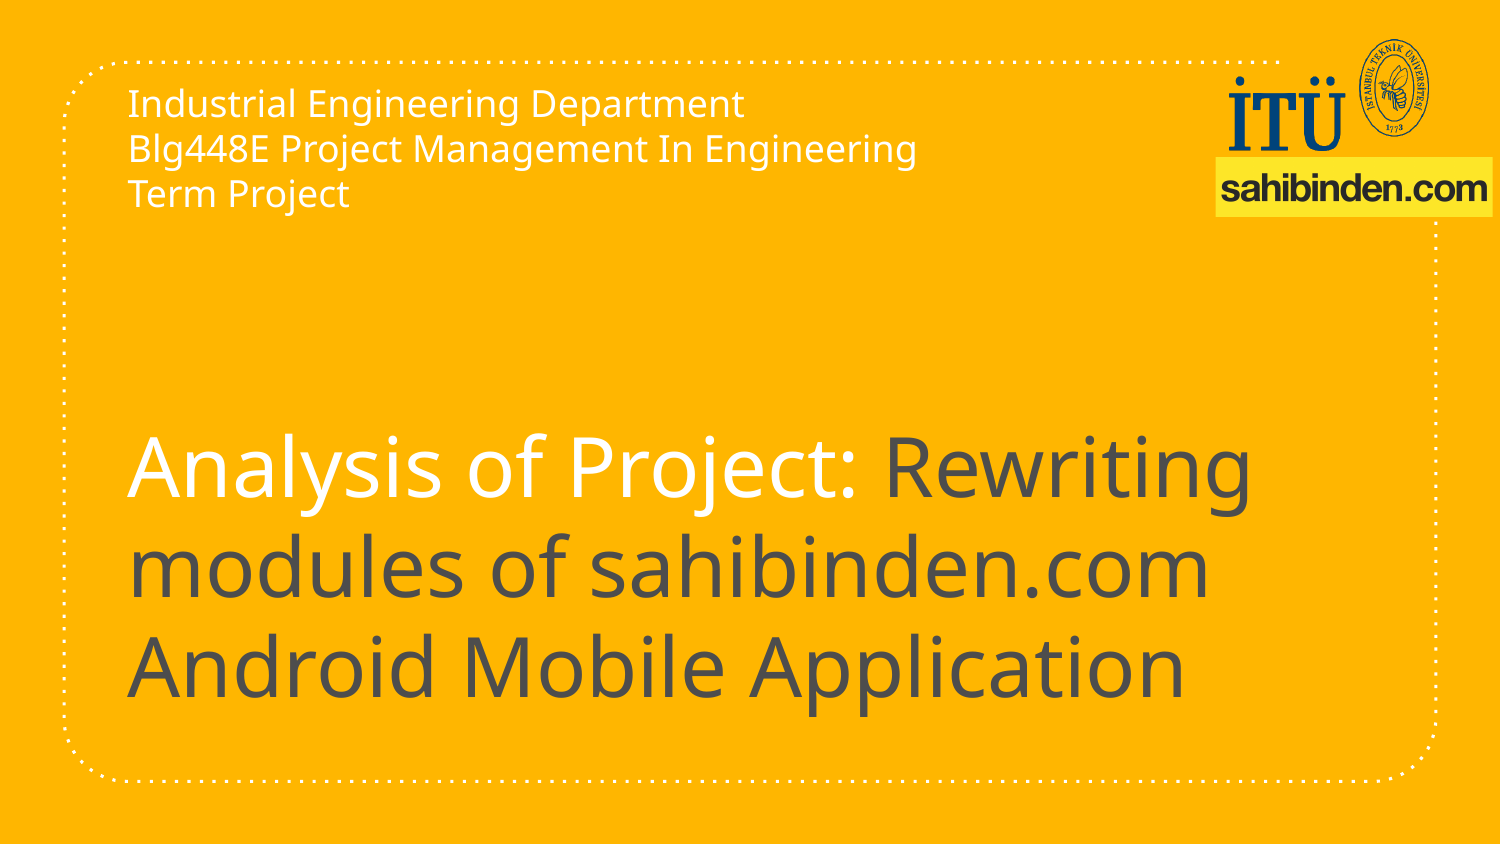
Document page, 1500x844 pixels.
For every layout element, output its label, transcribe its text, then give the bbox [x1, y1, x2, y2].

picture [1229, 38, 1429, 151]
title Analysis of Project: Rewriting modules of sahibinden.com Android Mobile Application [112, 539, 1388, 730]
picture [1215, 157, 1493, 217]
text_box Industrial Engineering Department Blg448E Project Management In Engineering Term Project [112, 39, 1109, 230]
